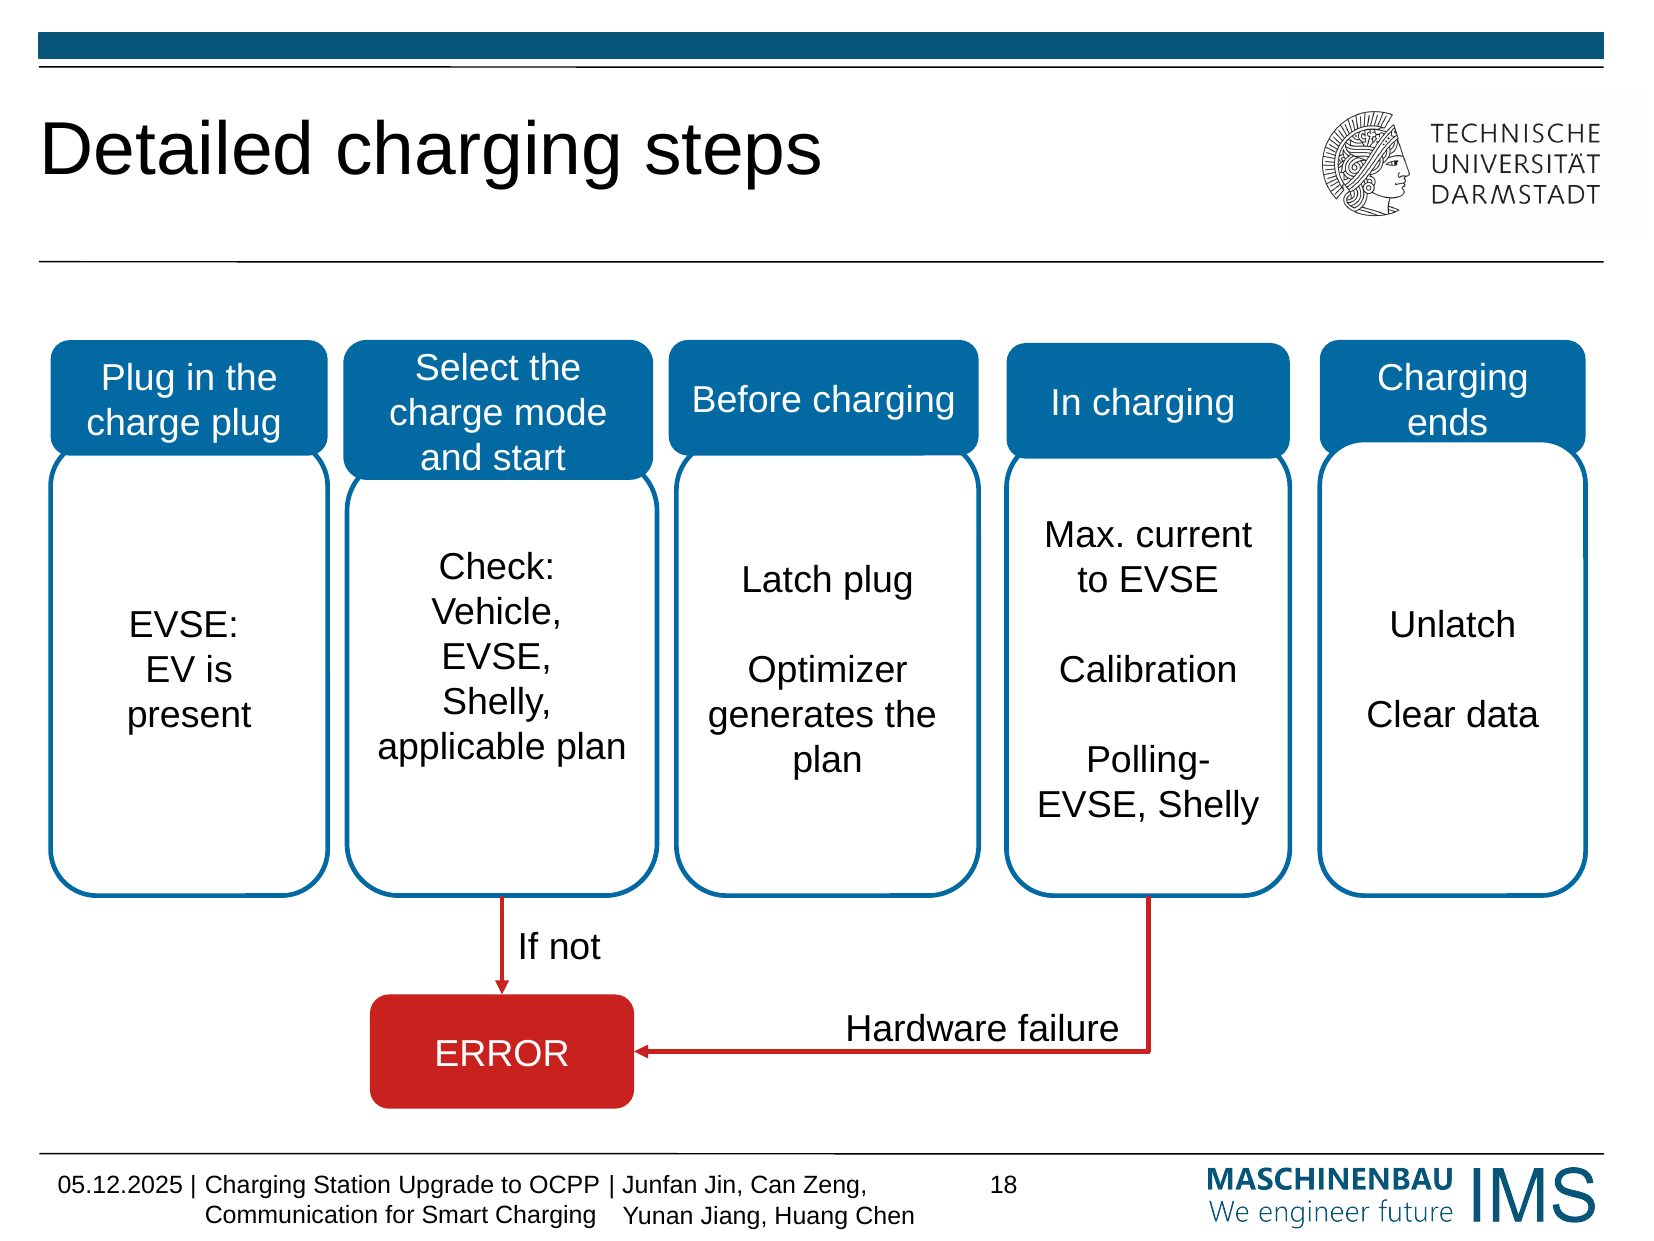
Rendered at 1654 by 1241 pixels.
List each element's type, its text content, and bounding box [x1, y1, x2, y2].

picture [1439, 1167, 1447, 1185]
text_box Latch plug Optimizer generates the plan [675, 456, 980, 897]
picture [1216, 1167, 1225, 1181]
text_box Plug in the charge plug [50, 339, 329, 457]
text_box ERROR [369, 993, 635, 1110]
text_box Select the charge mode and start [342, 339, 654, 481]
text_box Hardware failure [970, 996, 1146, 1057]
picture [1301, 1167, 1309, 1176]
picture [1335, 1167, 1343, 1180]
text_box EVSE: EV is present [50, 455, 329, 897]
text_box Charging ends [1319, 339, 1587, 454]
text_box If not [503, 914, 627, 975]
text_box Before charging [668, 339, 980, 457]
text_box Max. current to EVSE Calibration Polling-EVSE, Shelly [1005, 457, 1291, 897]
picture [1208, 1167, 1595, 1230]
text_box Check: Vehicle, EVSE, Shelly, applicable plan [346, 476, 658, 897]
text_box In charging [1006, 342, 1291, 460]
picture [1562, 1167, 1595, 1201]
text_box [813, 716, 970, 1231]
picture [1286, 88, 1651, 239]
picture [1375, 1167, 1383, 1179]
text_box Unlatch Clear data [1319, 439, 1587, 897]
text_box Detailed charging steps [39, 72, 1265, 228]
